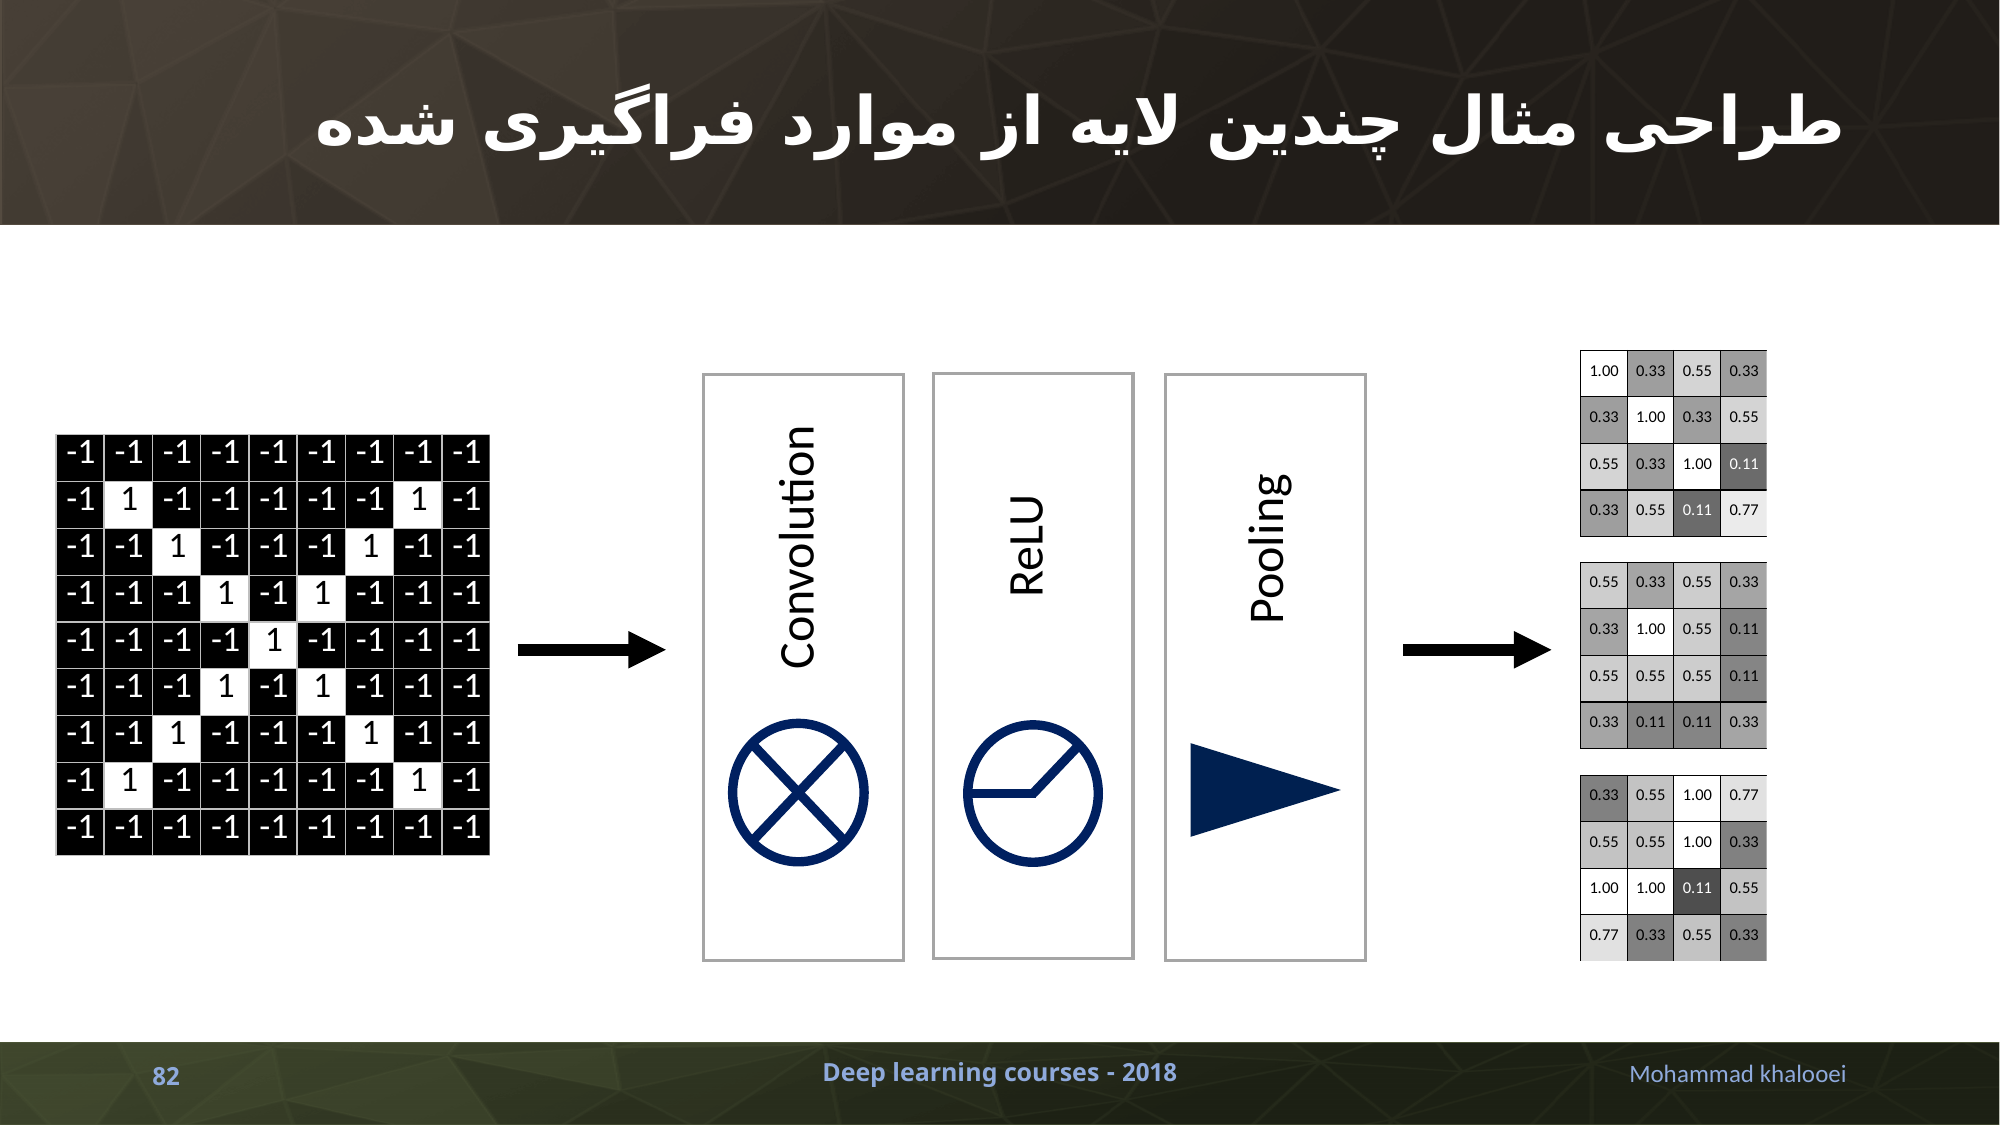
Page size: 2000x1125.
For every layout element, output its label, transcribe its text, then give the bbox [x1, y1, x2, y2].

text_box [732, 723, 865, 862]
text_box ReLU [975, 464, 1078, 628]
text_box [702, 374, 904, 962]
picture [1580, 561, 1768, 749]
text_box Convolution [746, 394, 849, 700]
footer Deep learning courses - 2018 [662, 1042, 1338, 1103]
slide_number 82 [137, 1046, 588, 1107]
picture [1580, 774, 1768, 962]
text_box [1165, 374, 1367, 962]
slide_number Mohammad khalooei [1412, 1042, 1862, 1103]
picture [1580, 349, 1768, 537]
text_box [967, 724, 1099, 863]
picture [55, 434, 492, 857]
text_box [932, 372, 1134, 960]
text_box Pooling [1215, 444, 1318, 655]
title طراحی مثال چندین لایه از موارد فراگیری شده [137, 37, 1862, 210]
